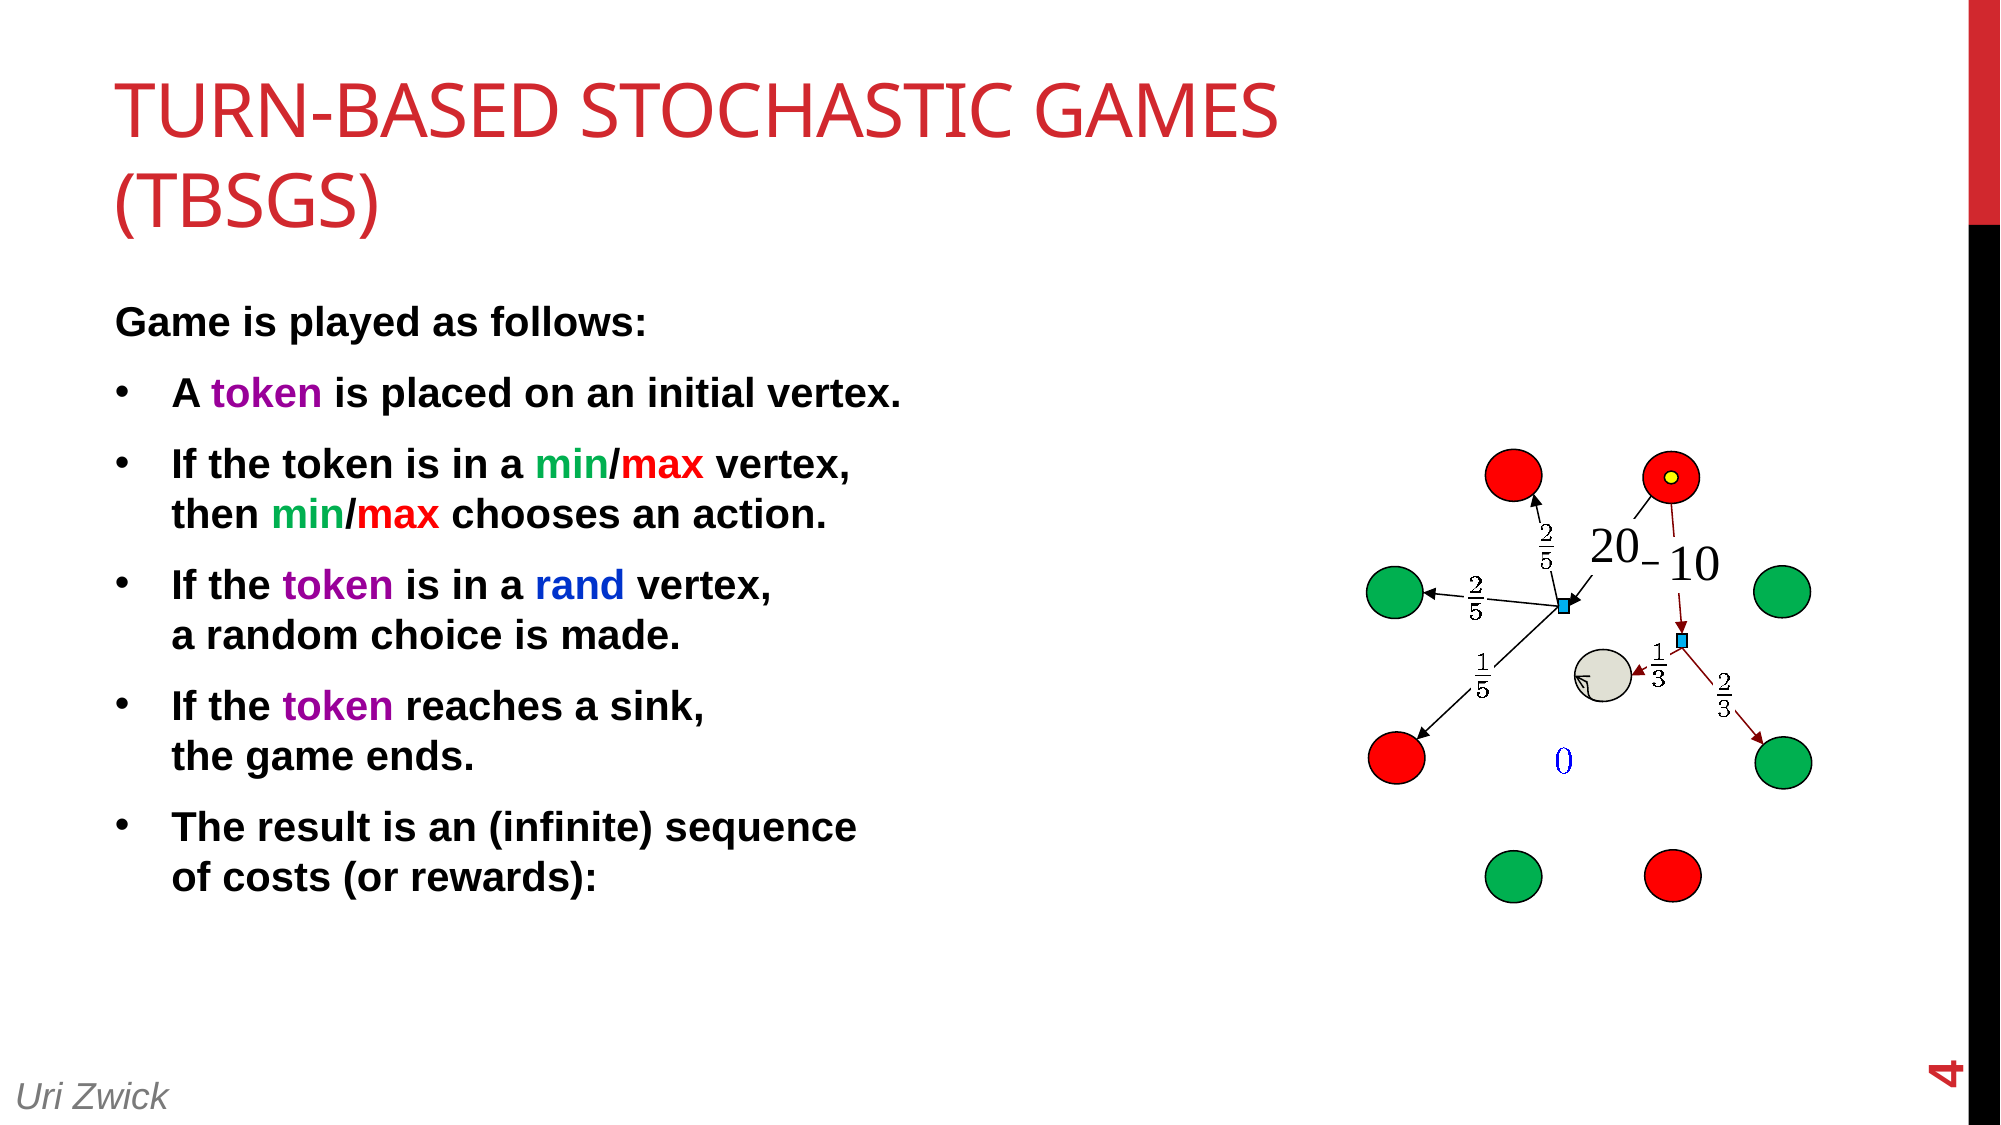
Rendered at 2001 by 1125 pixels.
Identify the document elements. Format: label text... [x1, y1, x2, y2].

text_box Uri Zwick [0, 1064, 343, 1125]
slide_number 4 [1903, 887, 1984, 1104]
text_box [1366, 448, 1813, 904]
title Turn-based Stochastic Games (TBSGs) [99, 25, 1367, 250]
